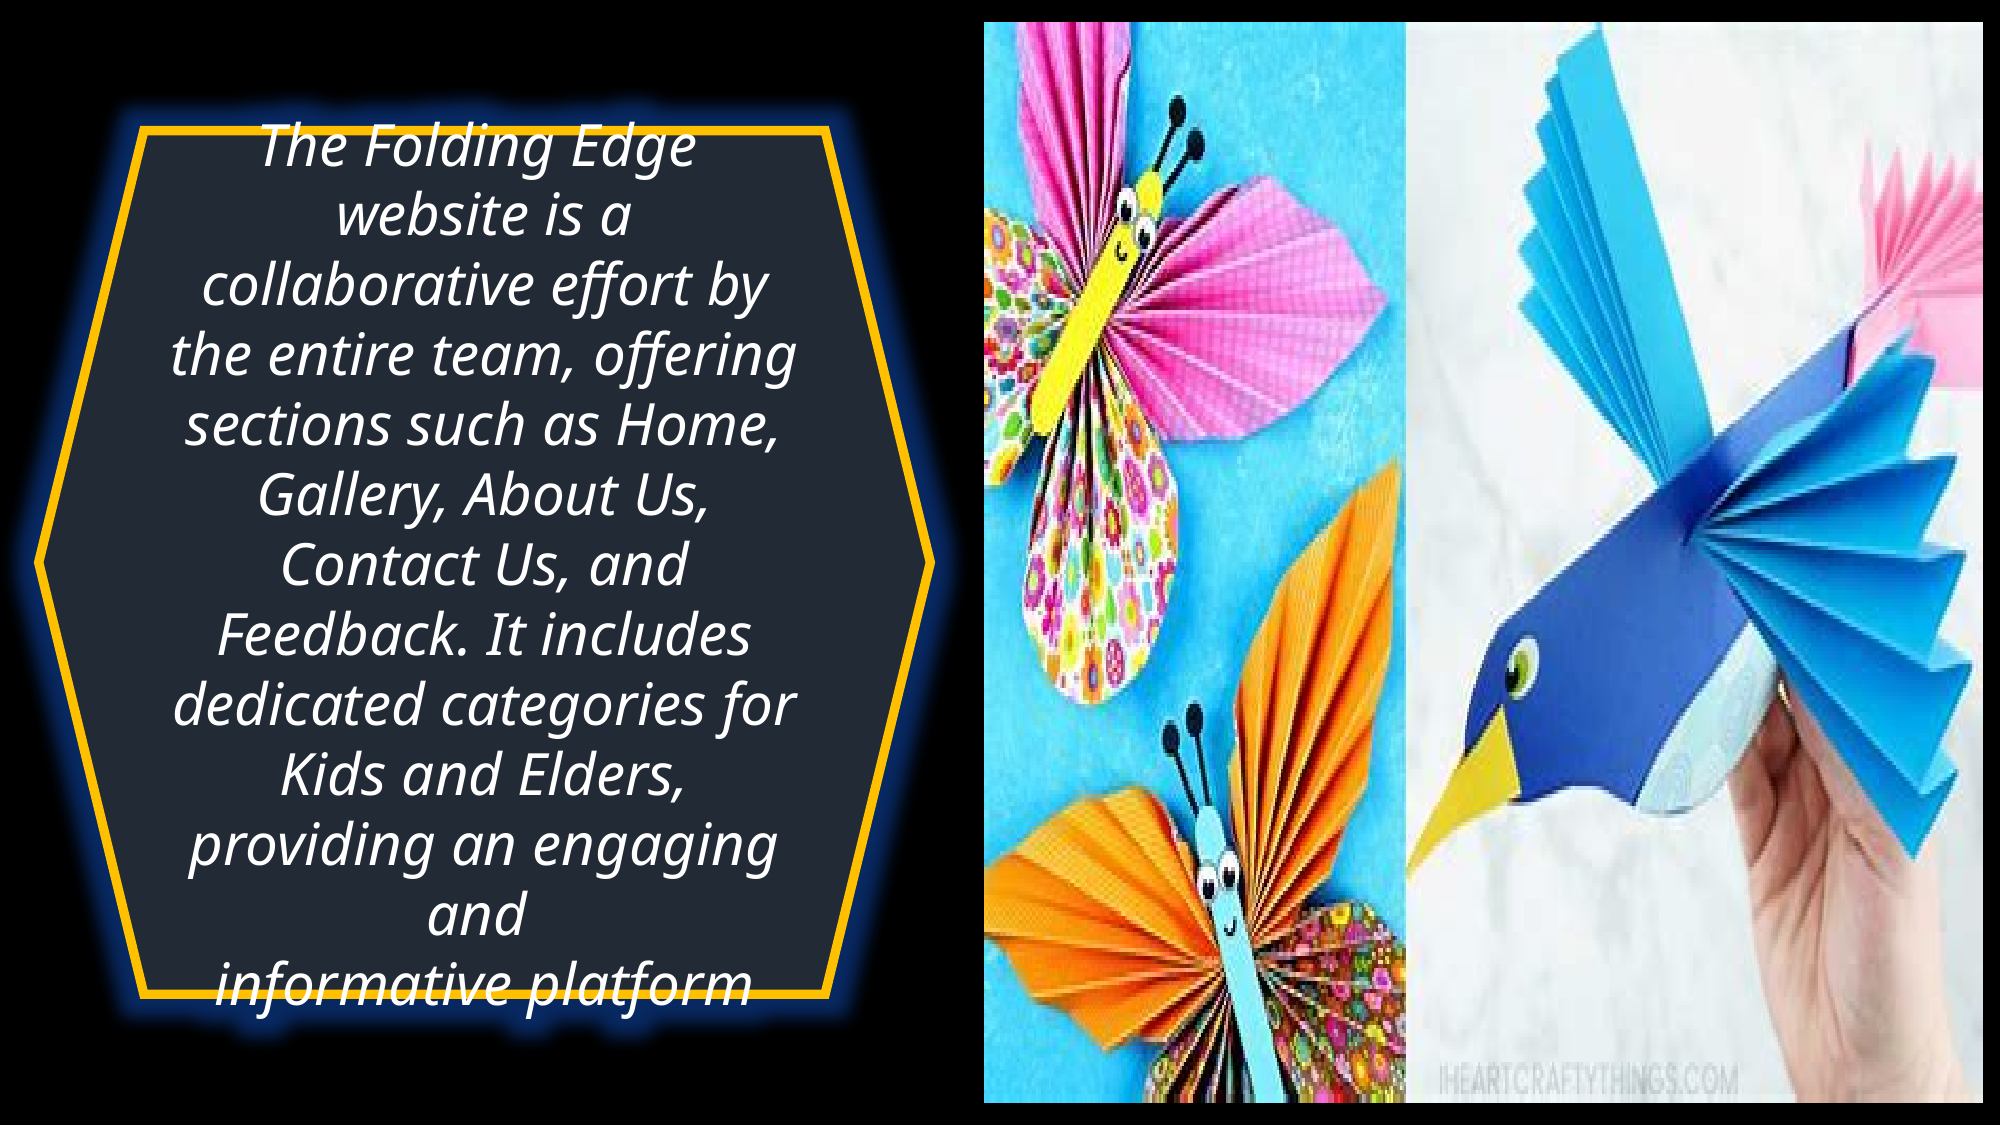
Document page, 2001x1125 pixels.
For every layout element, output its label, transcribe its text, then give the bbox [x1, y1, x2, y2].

text_box The Folding Edge website is a collaborative effort by the entire team, offering sections such as Home, Gallery, About Us, Contact Us, and Feedback. It includes dedicated categories for Kids and Elders, providing an engaging and informative platform [37, 129, 932, 996]
picture [984, 22, 1983, 1103]
